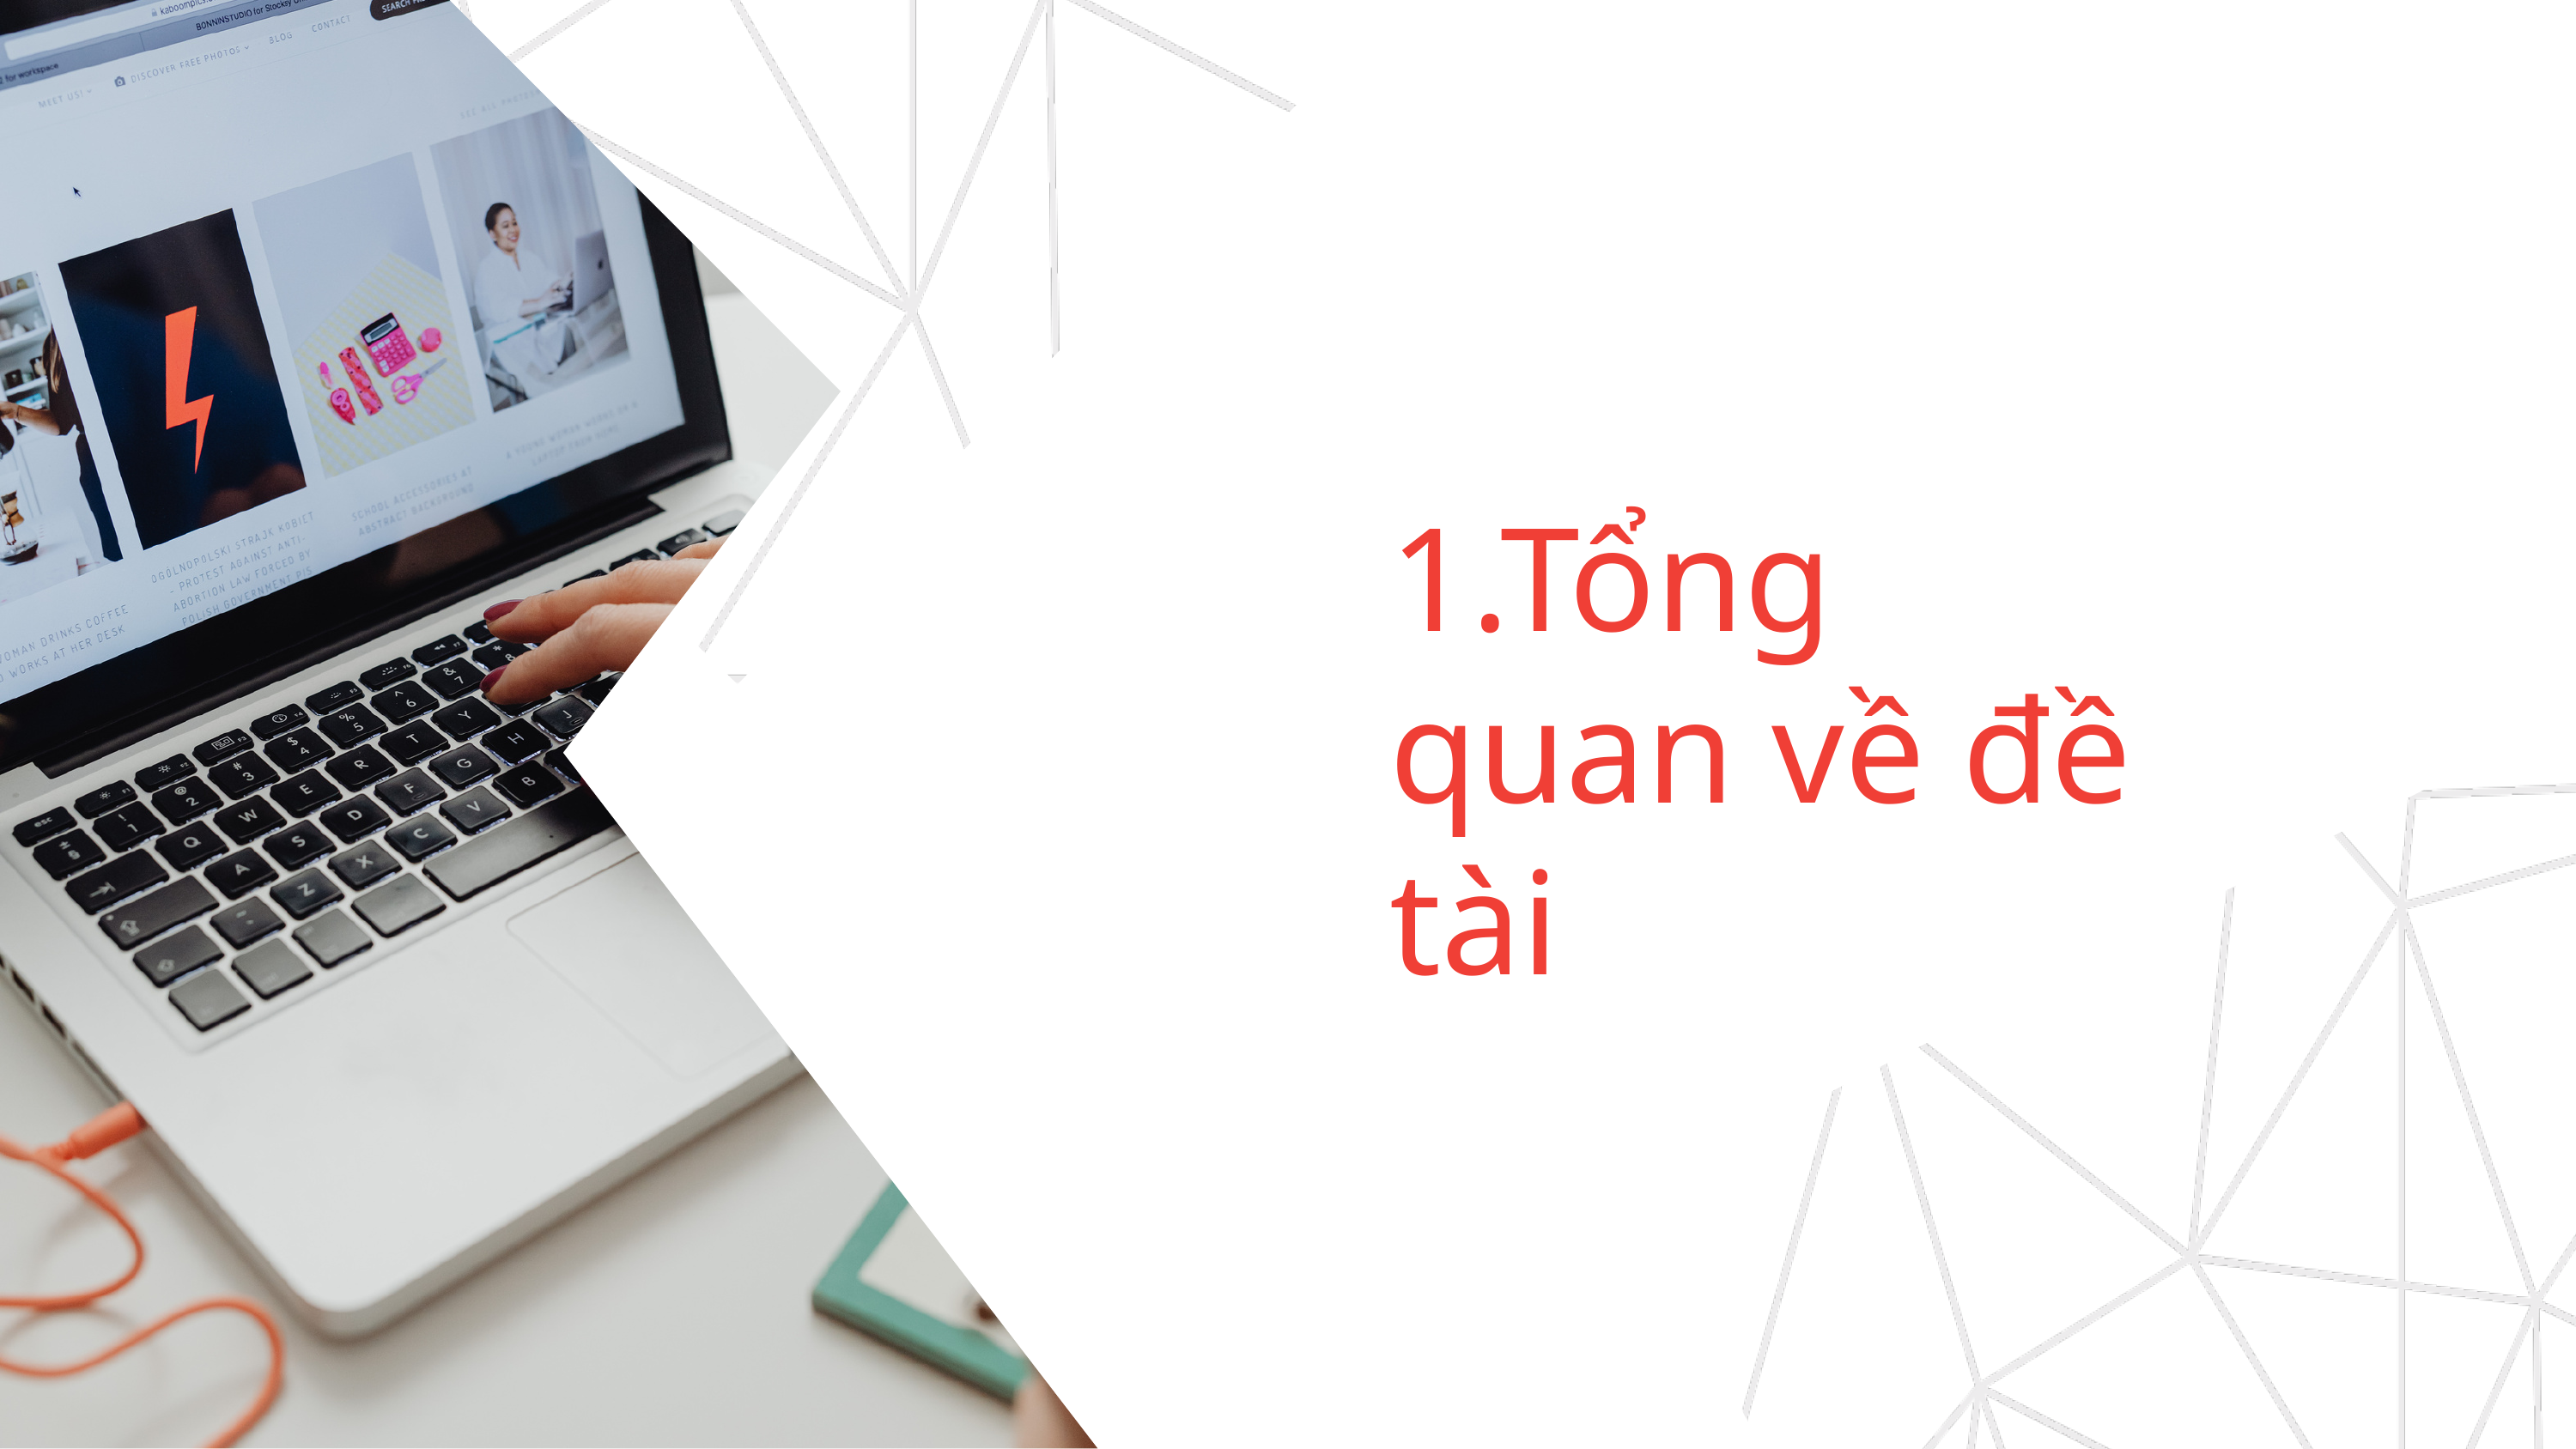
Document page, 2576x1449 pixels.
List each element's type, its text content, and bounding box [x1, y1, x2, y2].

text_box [0, 0, 1098, 1449]
text_box 1.Tổng quan về đề tài [1389, 488, 2172, 1003]
text_box [1098, 0, 1398, 308]
text_box [1631, 725, 2576, 1449]
